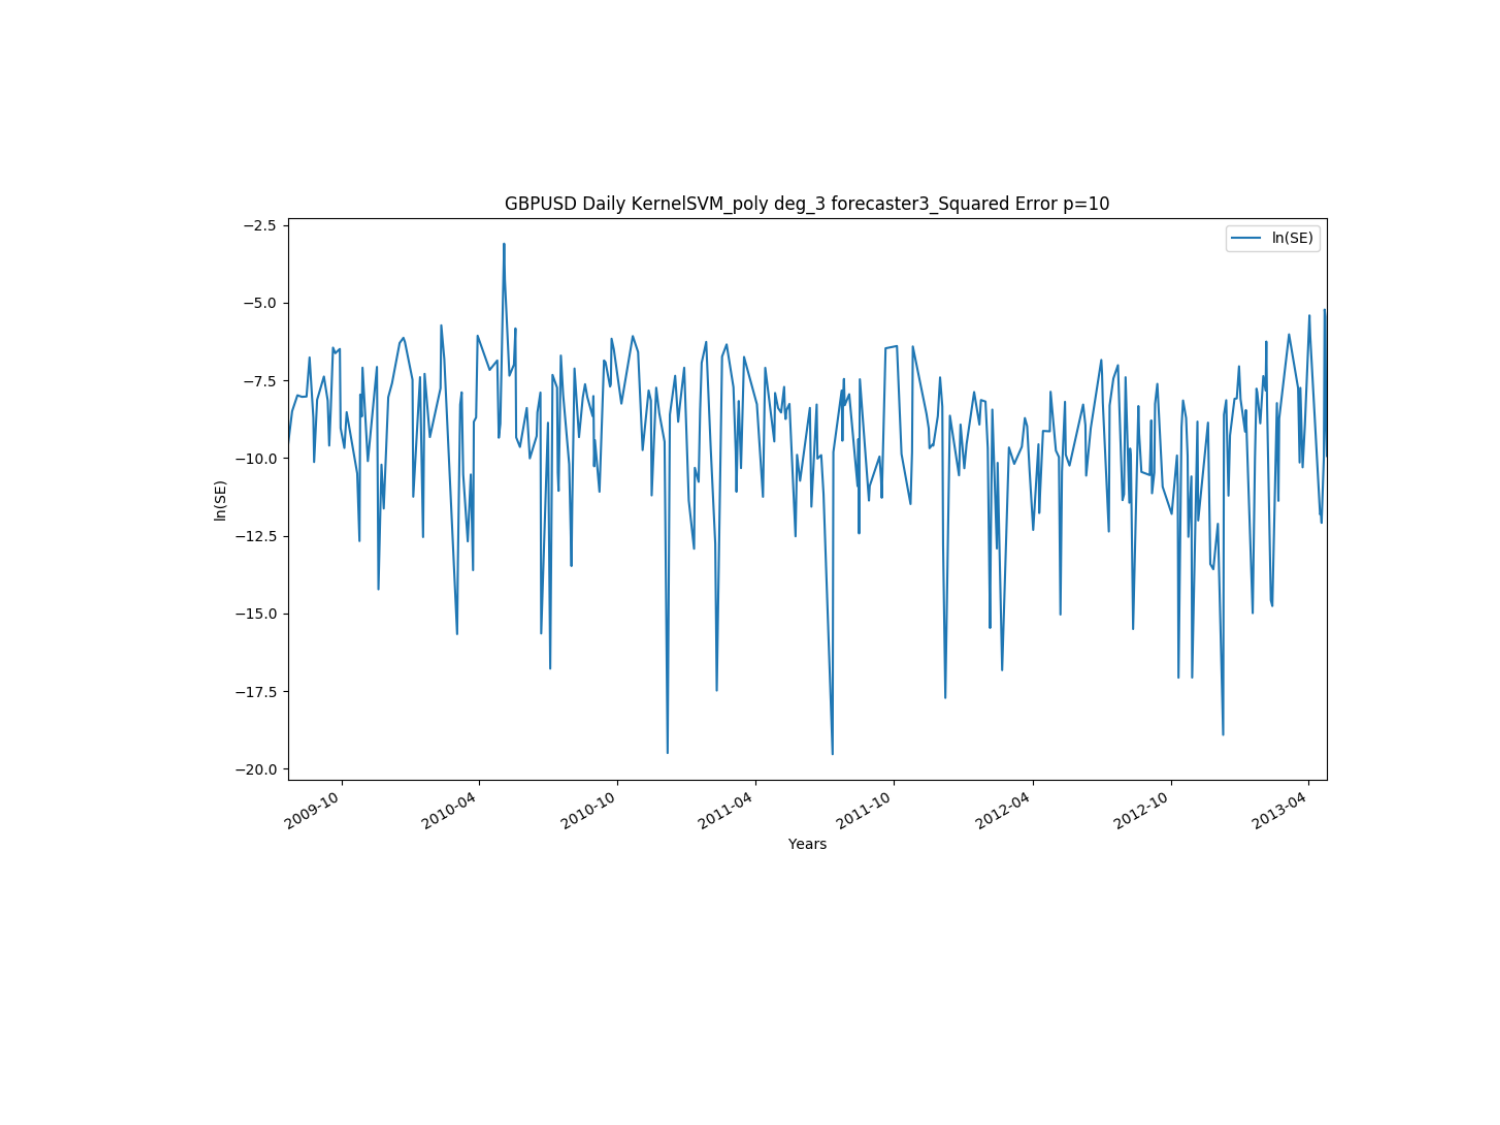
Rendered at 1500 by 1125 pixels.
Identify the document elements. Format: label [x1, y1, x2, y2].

picture [119, 119, 1461, 946]
